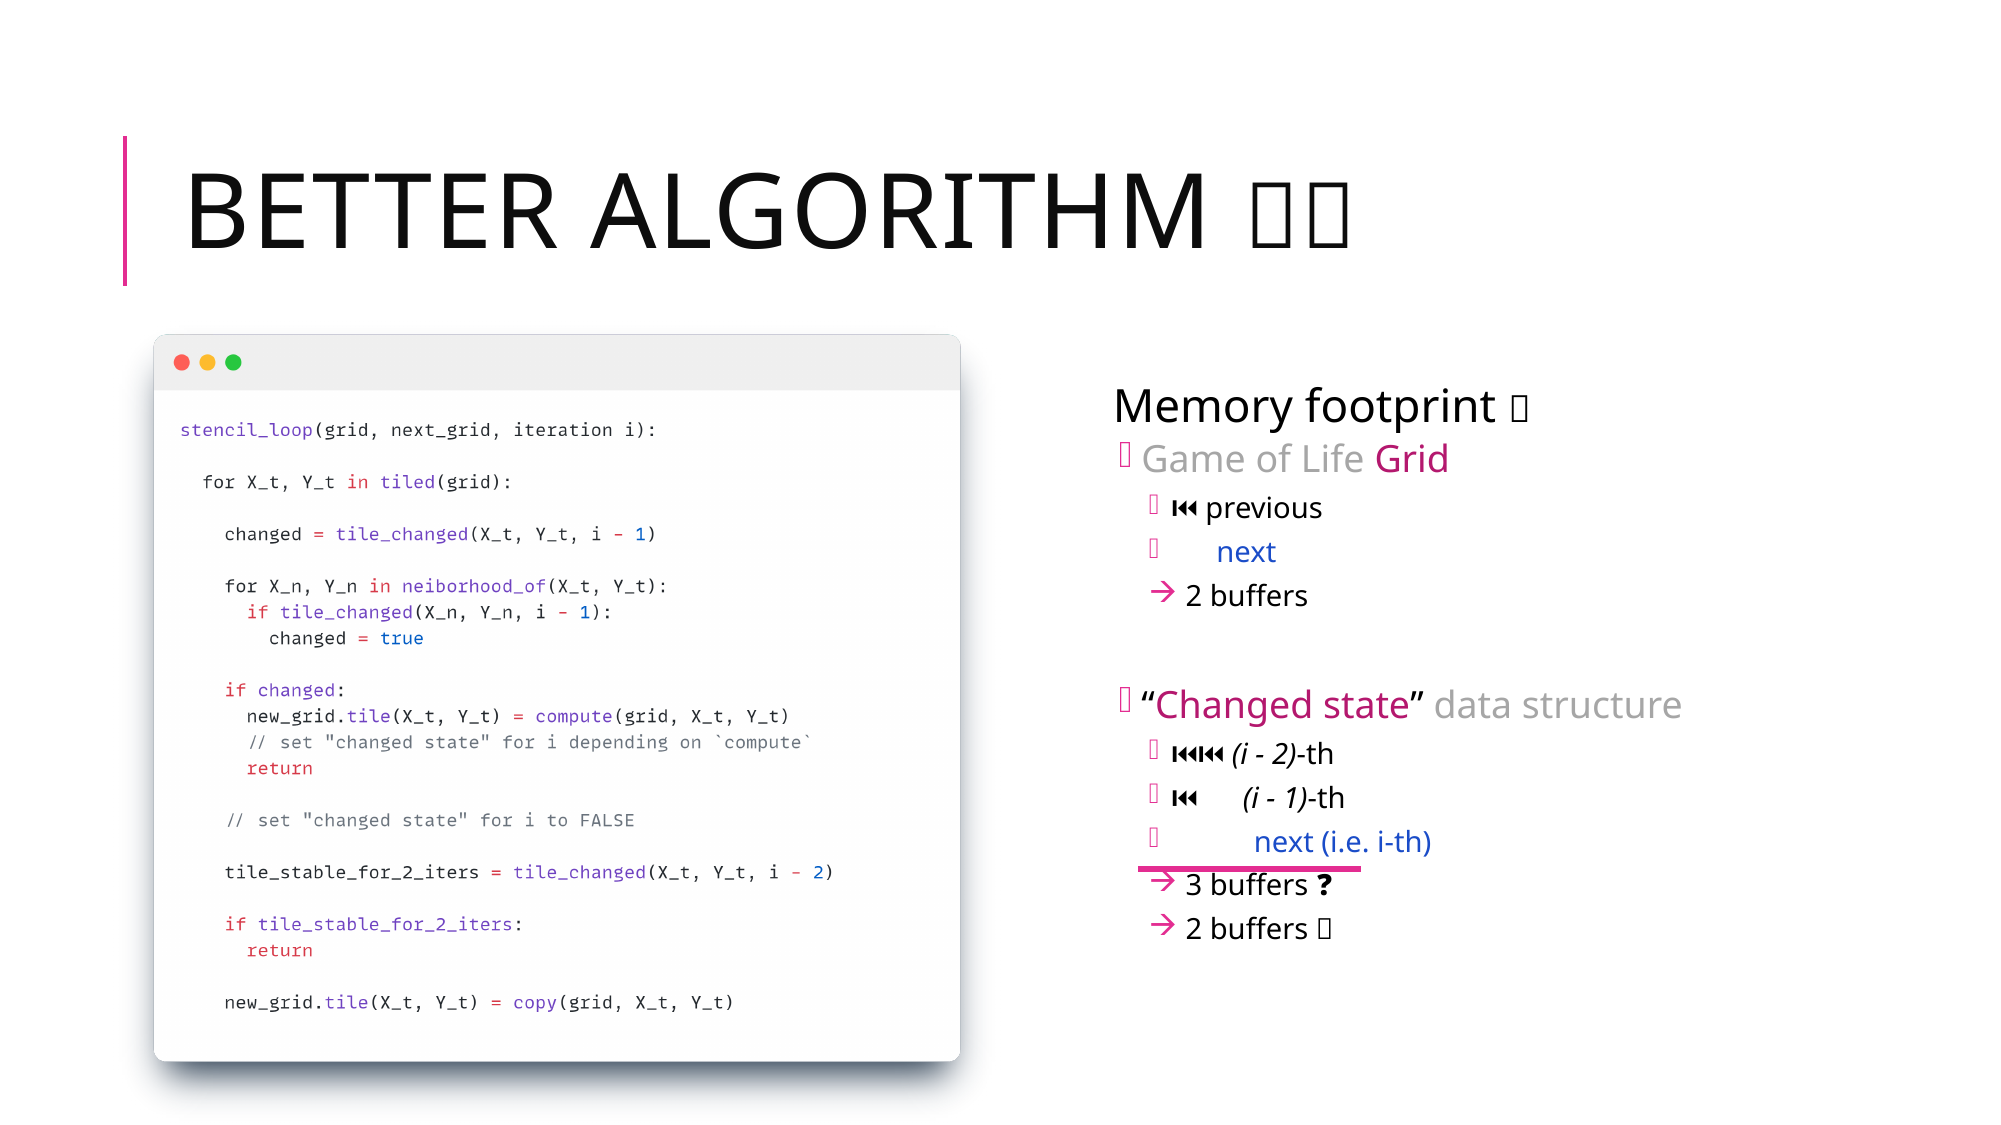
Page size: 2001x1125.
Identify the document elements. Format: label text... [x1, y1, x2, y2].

picture [13, 252, 1101, 1125]
list Memory footprint 💾 Game of Life Grid ⏮️ previous next 2 buffers “Changed state” data structure ⏮️⏮️ (i - 2)-th ⏮️ (i - 1)-th next (i.e. i-th) 3 buffers ❓ 2 buffers 🚀 [1107, 375, 1763, 986]
title Better Algorithm 🧠🧠 [168, 96, 1763, 342]
